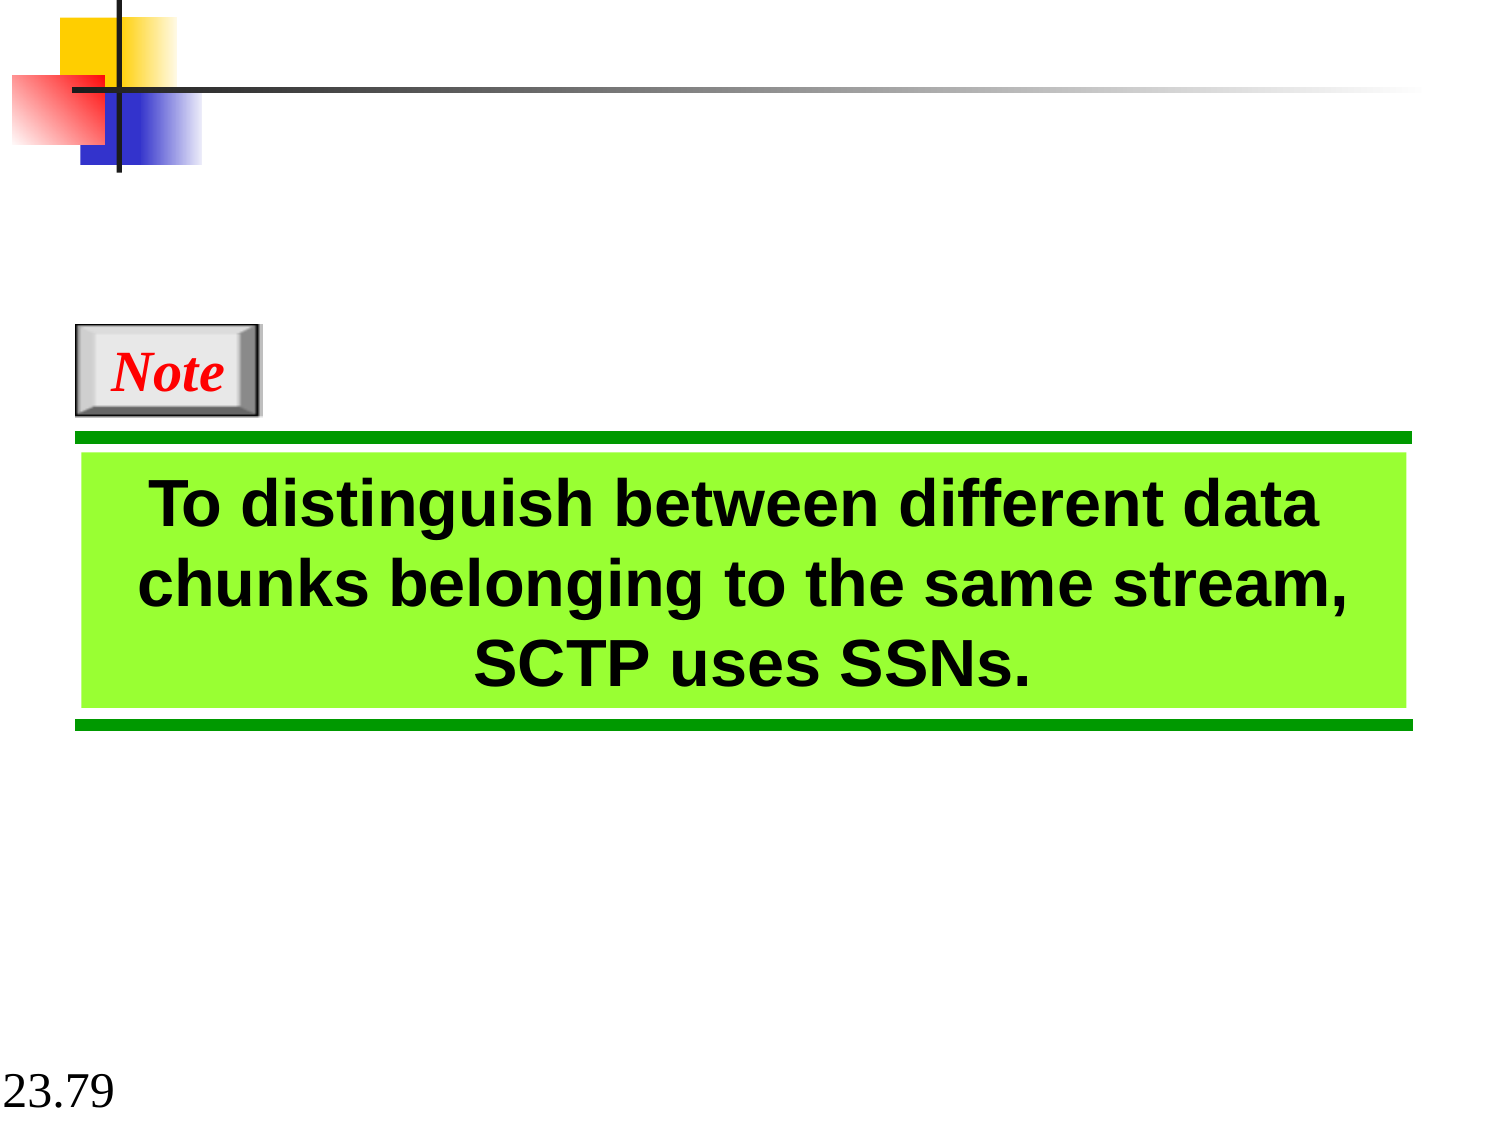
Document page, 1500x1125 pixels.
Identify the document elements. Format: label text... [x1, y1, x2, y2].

picture [74, 324, 263, 419]
picture [12, 17, 1422, 165]
text_box [81, 452, 1407, 708]
text_box To distinguish between different data chunks belonging to the same stream, SCTP uses SSNs. [133, 458, 1353, 701]
slide_number 23.79 [0, 1060, 122, 1125]
